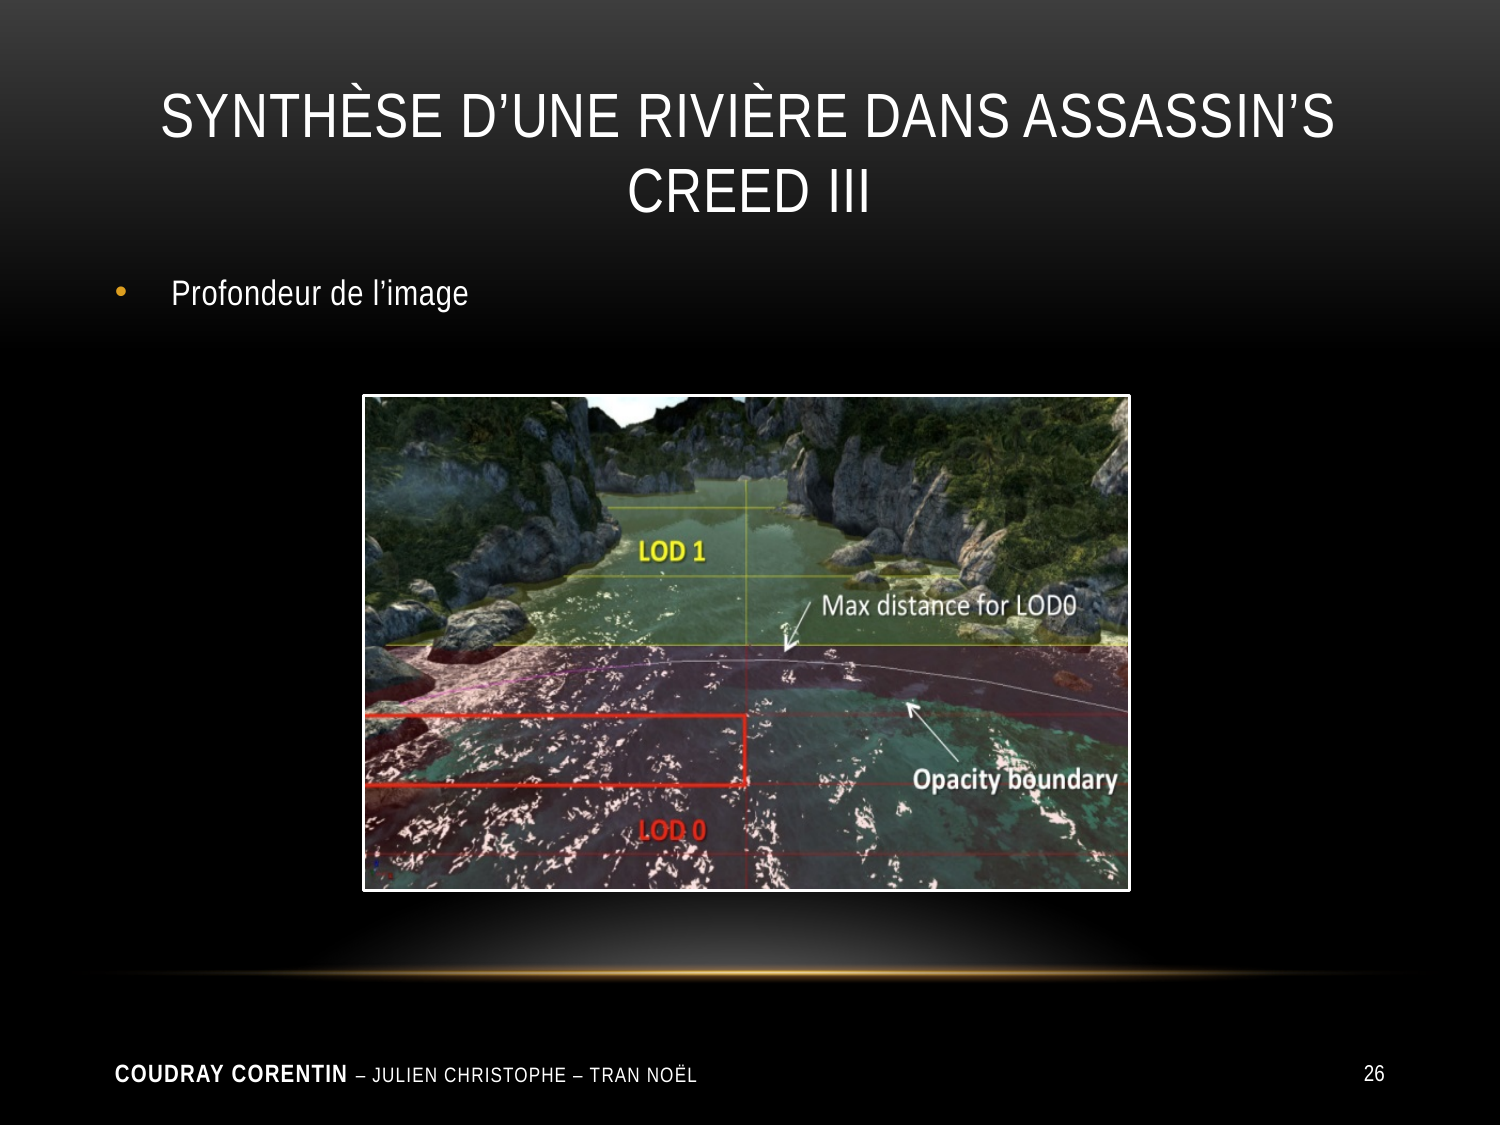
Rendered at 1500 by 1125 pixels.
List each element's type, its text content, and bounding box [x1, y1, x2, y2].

footer Coudray Corentin – Julien Christophe – Tran Noël [99, 1042, 750, 1103]
title Synthèse d’une rivière dans assassin’s creed III [99, 45, 1400, 233]
slide_number 26 [1237, 1042, 1400, 1103]
list Profondeur de l’image [99, 262, 1400, 938]
picture [0, 0, 1500, 1125]
